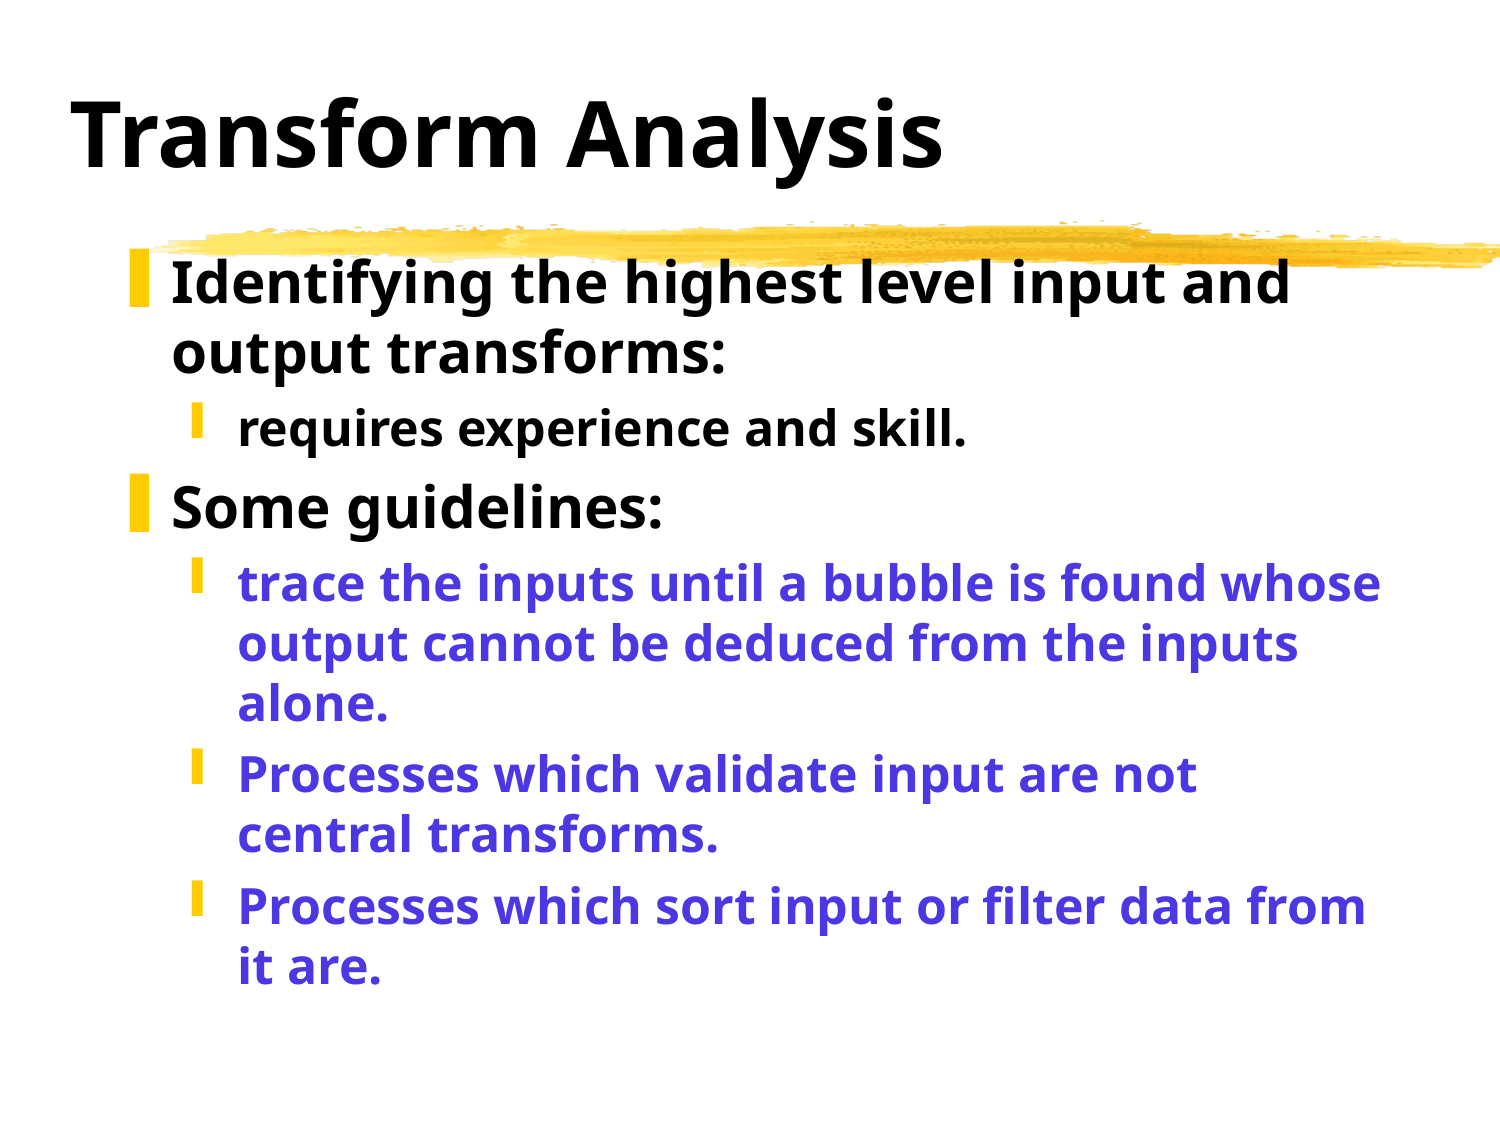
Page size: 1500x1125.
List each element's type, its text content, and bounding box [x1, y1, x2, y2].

picture [150, 215, 1500, 279]
list Identifying the highest level input and output transforms: requires experience and skill. Some guidelines: trace the inputs until a bubble is found whose output cannot be deduced from the inputs alone. Processes which validate input are not central transforms. Processes which sort input or filter data from it are. [112, 237, 1388, 1034]
title Transform Analysis [66, 37, 1342, 225]
